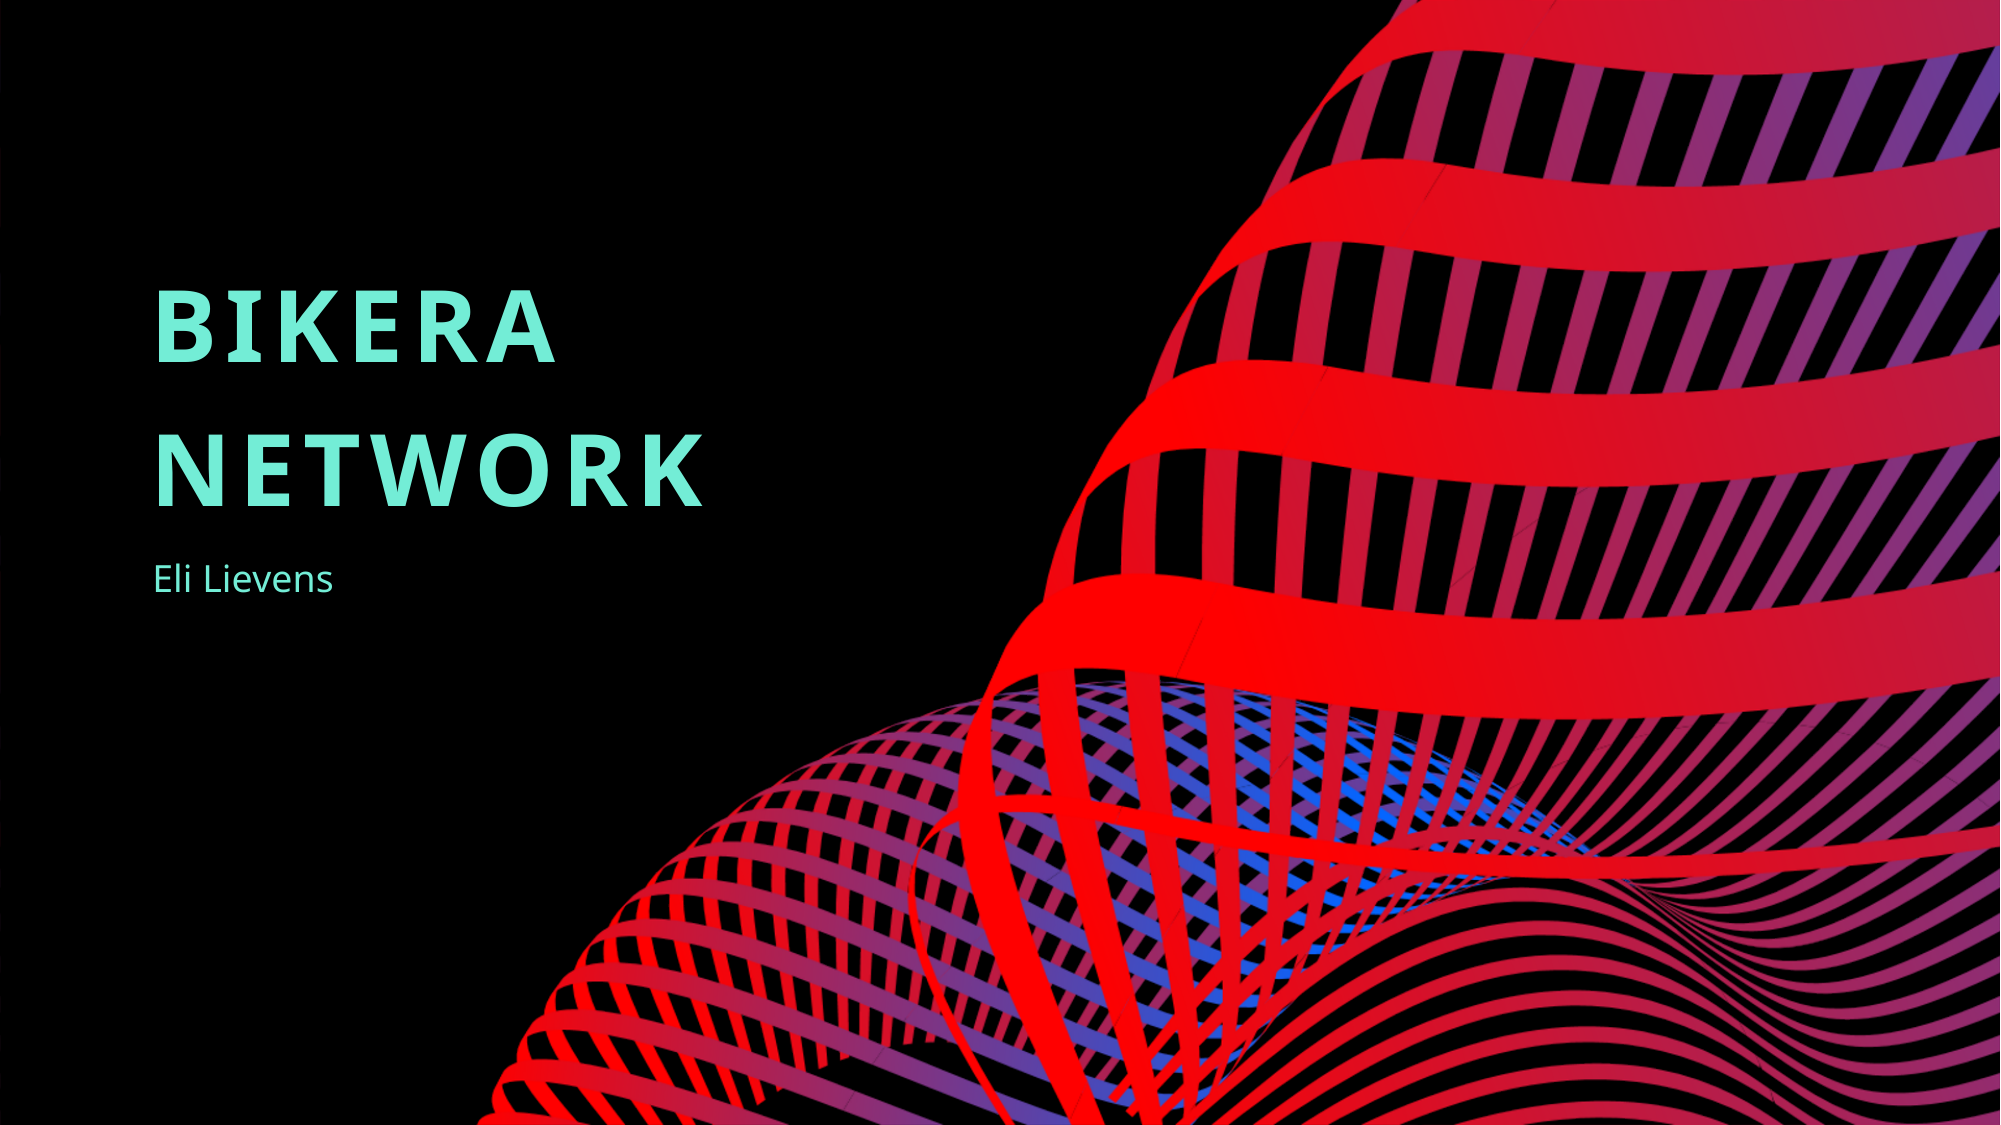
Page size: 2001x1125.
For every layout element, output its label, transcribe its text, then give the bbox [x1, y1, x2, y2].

picture [0, 0, 2000, 1125]
list Eli Lievens [137, 534, 957, 669]
title Bikera NETWORK [135, 217, 954, 535]
